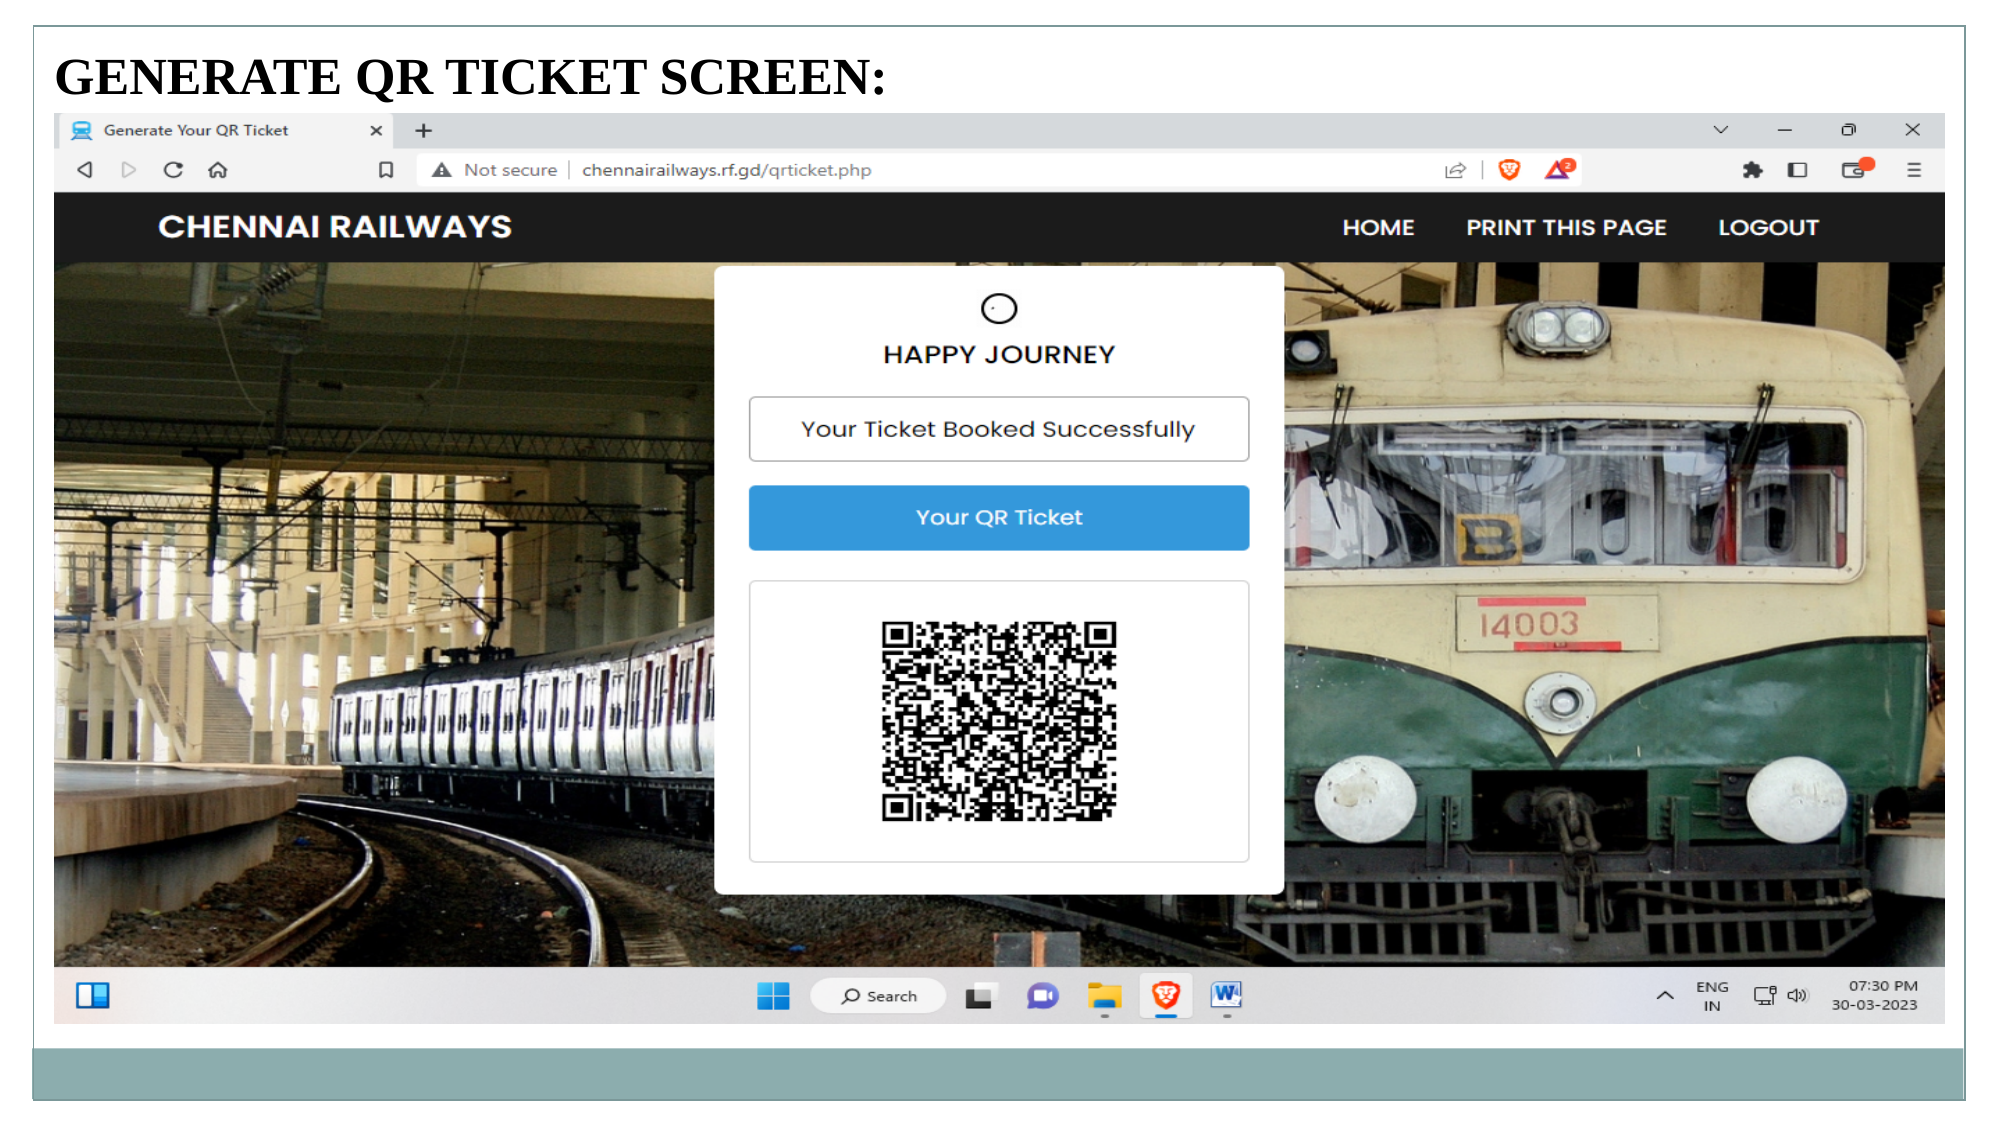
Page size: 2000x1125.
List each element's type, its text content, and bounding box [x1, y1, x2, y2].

text_box GENERATE QR TICKET SCREEN: [39, 35, 904, 113]
picture [54, 113, 1945, 1024]
